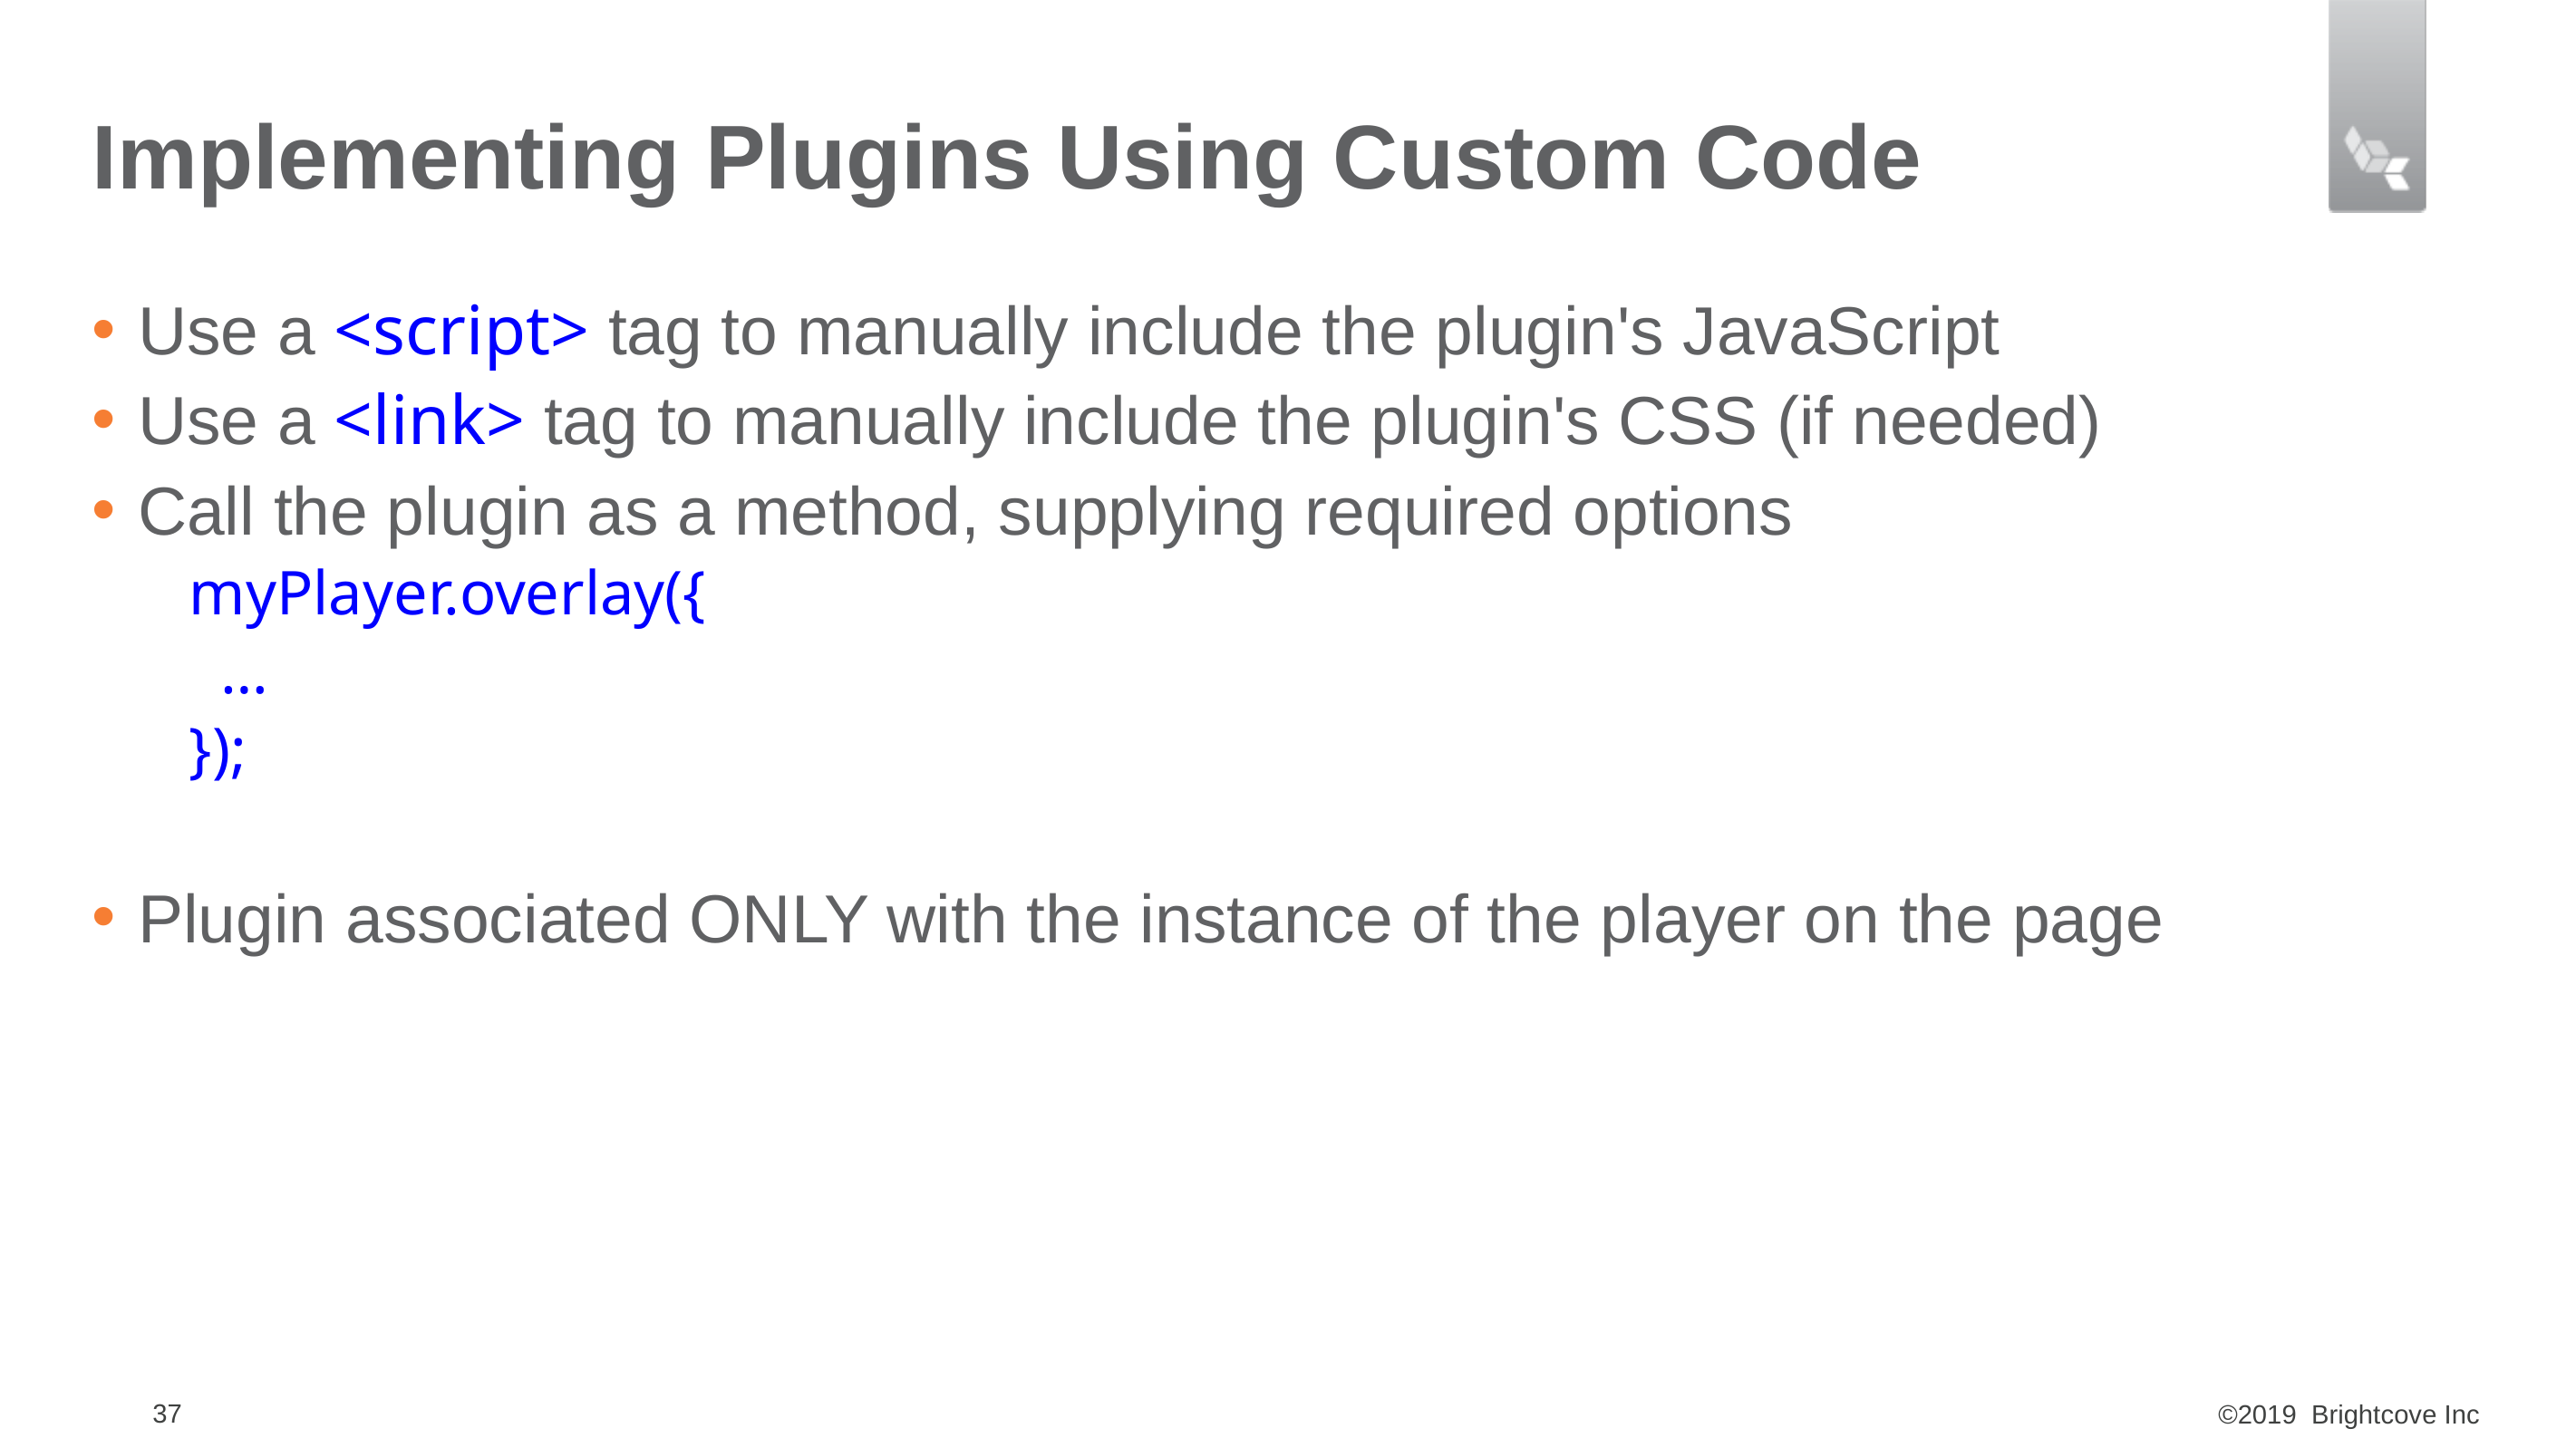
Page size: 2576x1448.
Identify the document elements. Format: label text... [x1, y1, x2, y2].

slide_number 37 [143, 1390, 189, 1434]
title Implementing Plugins Using Custom Code [80, 43, 2271, 261]
list Use a <script> tag to manually include the plugin's JavaScript Use a <link> tag to manually include the plugin's CSS (if needed) Call the plugin as a method, supplying required options myPlayer.overlay({ … }); Plugin associated ONLY with the instance of the player on the page [80, 283, 2442, 1303]
picture [2329, 0, 2428, 213]
